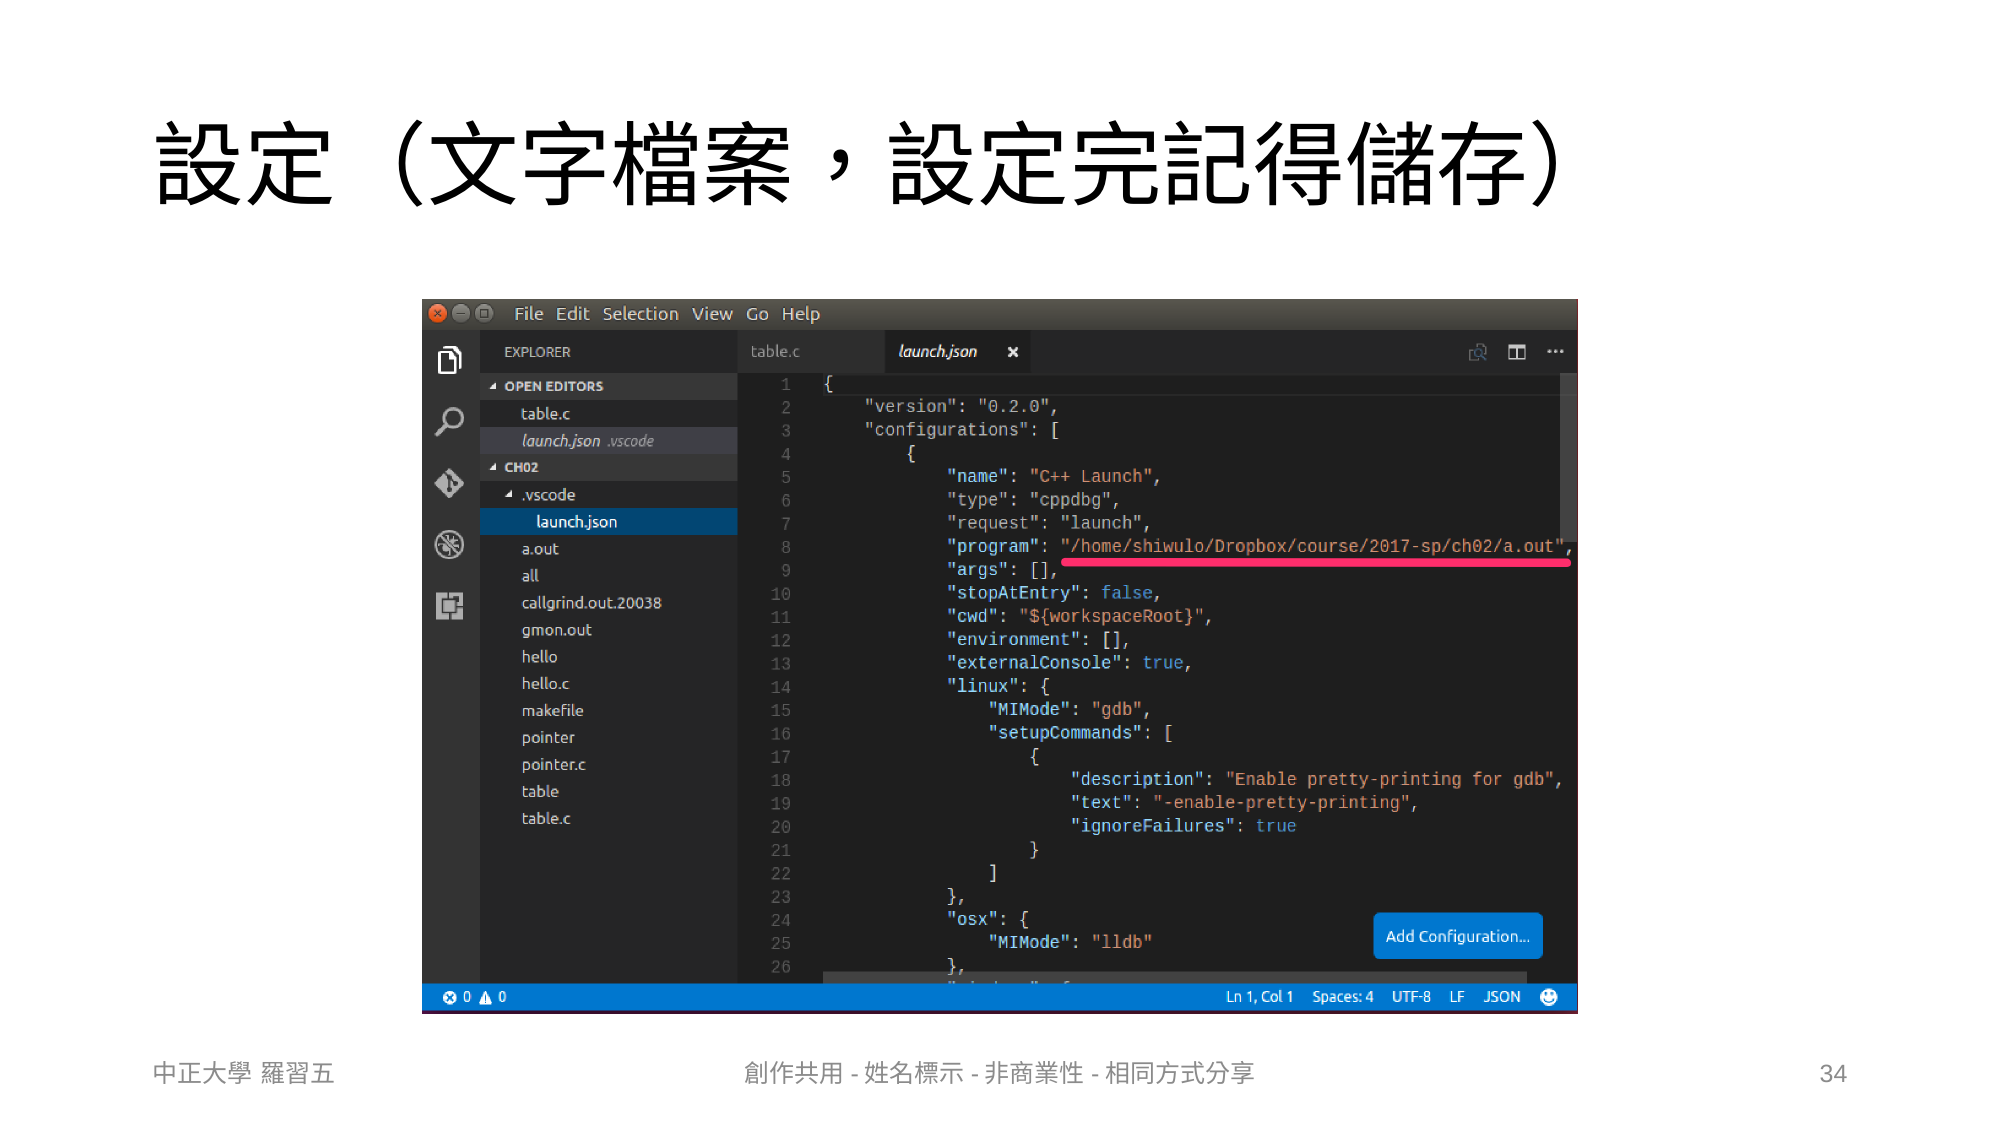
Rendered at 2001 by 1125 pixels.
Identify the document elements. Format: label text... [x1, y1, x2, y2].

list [422, 299, 1578, 1014]
slide_number 34 [1412, 1042, 1863, 1103]
slide_number 中正大學 羅習五 [137, 1042, 588, 1103]
title 設定（文字檔案，設定完記得儲存） [137, 59, 1863, 278]
footer 創作共用-姓名標示-非商業性-相同方式分享 [662, 1042, 1338, 1103]
